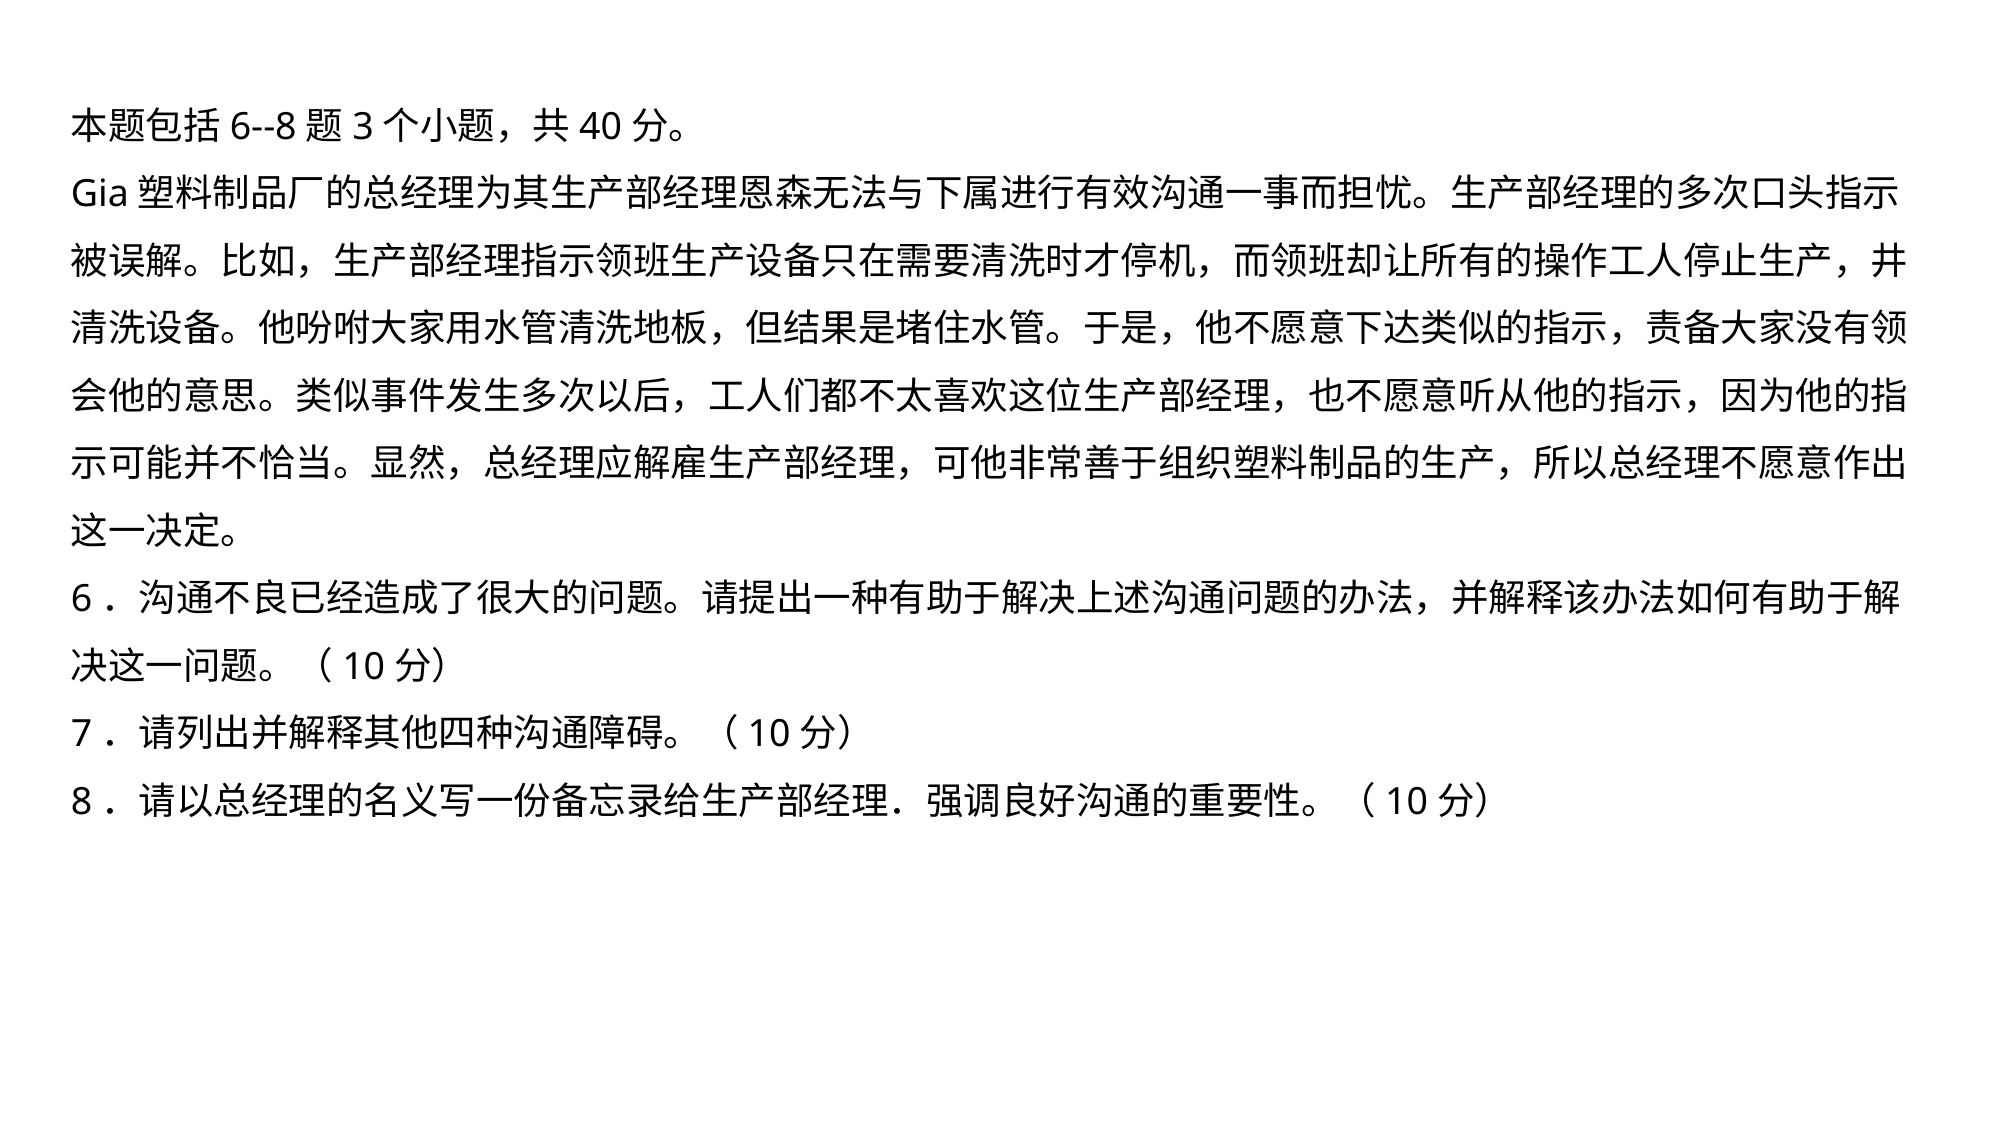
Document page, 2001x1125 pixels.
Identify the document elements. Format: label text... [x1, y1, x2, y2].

text_box 本题包括6--8题3个小题，共40分。 Gia塑料制品厂的总经理为其生产部经理恩森无法与下属进行有效沟通一事而担忧。生产部经理的多次口头指示被误解。比如，生产部经理指示领班生产设备只在需要清洗时才停机，而领班却让所有的操作工人停止生产，井清洗设备。他吩咐大家用水管清洗地板，但结果是堵住水管。于是，他不愿意下达类似的指示，责备大家没有领会他的意思。类似事件发生多次以后，工人们都不太喜欢这位生产部经理，也不愿意听从他的指示，因为他的指示可能并不恰当。显然，总经理应解雇生产部经理，可他非常善于组织塑料制品的生产，所以总经理不愿意作出这一决定。 6．沟通不良已经造成了很大的问题。请提出一种有助于解决上述沟通问题的办法，并解释该办法如何有助于解决这一问题。（10分） 7．请列出并解释其他四种沟通障碍。（10分） 8．请以总经理的名义写一份备忘录给生产部经理．强调良好沟通的重要性。（10分） [55, 71, 1933, 830]
